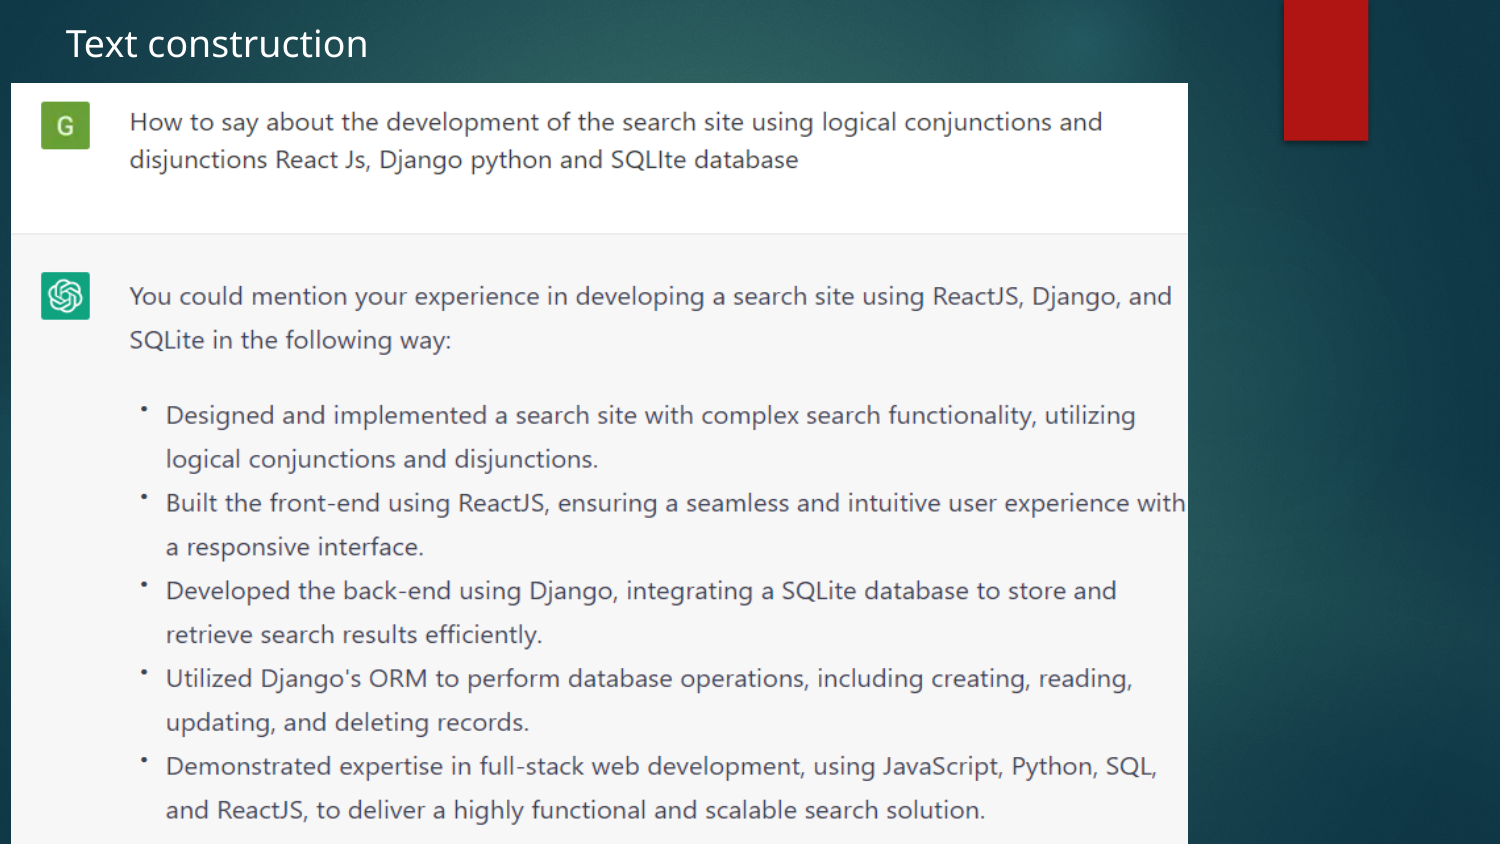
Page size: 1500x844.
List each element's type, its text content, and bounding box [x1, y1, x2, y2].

picture [0, 0, 1188, 844]
text_box Text construction [51, 12, 802, 72]
